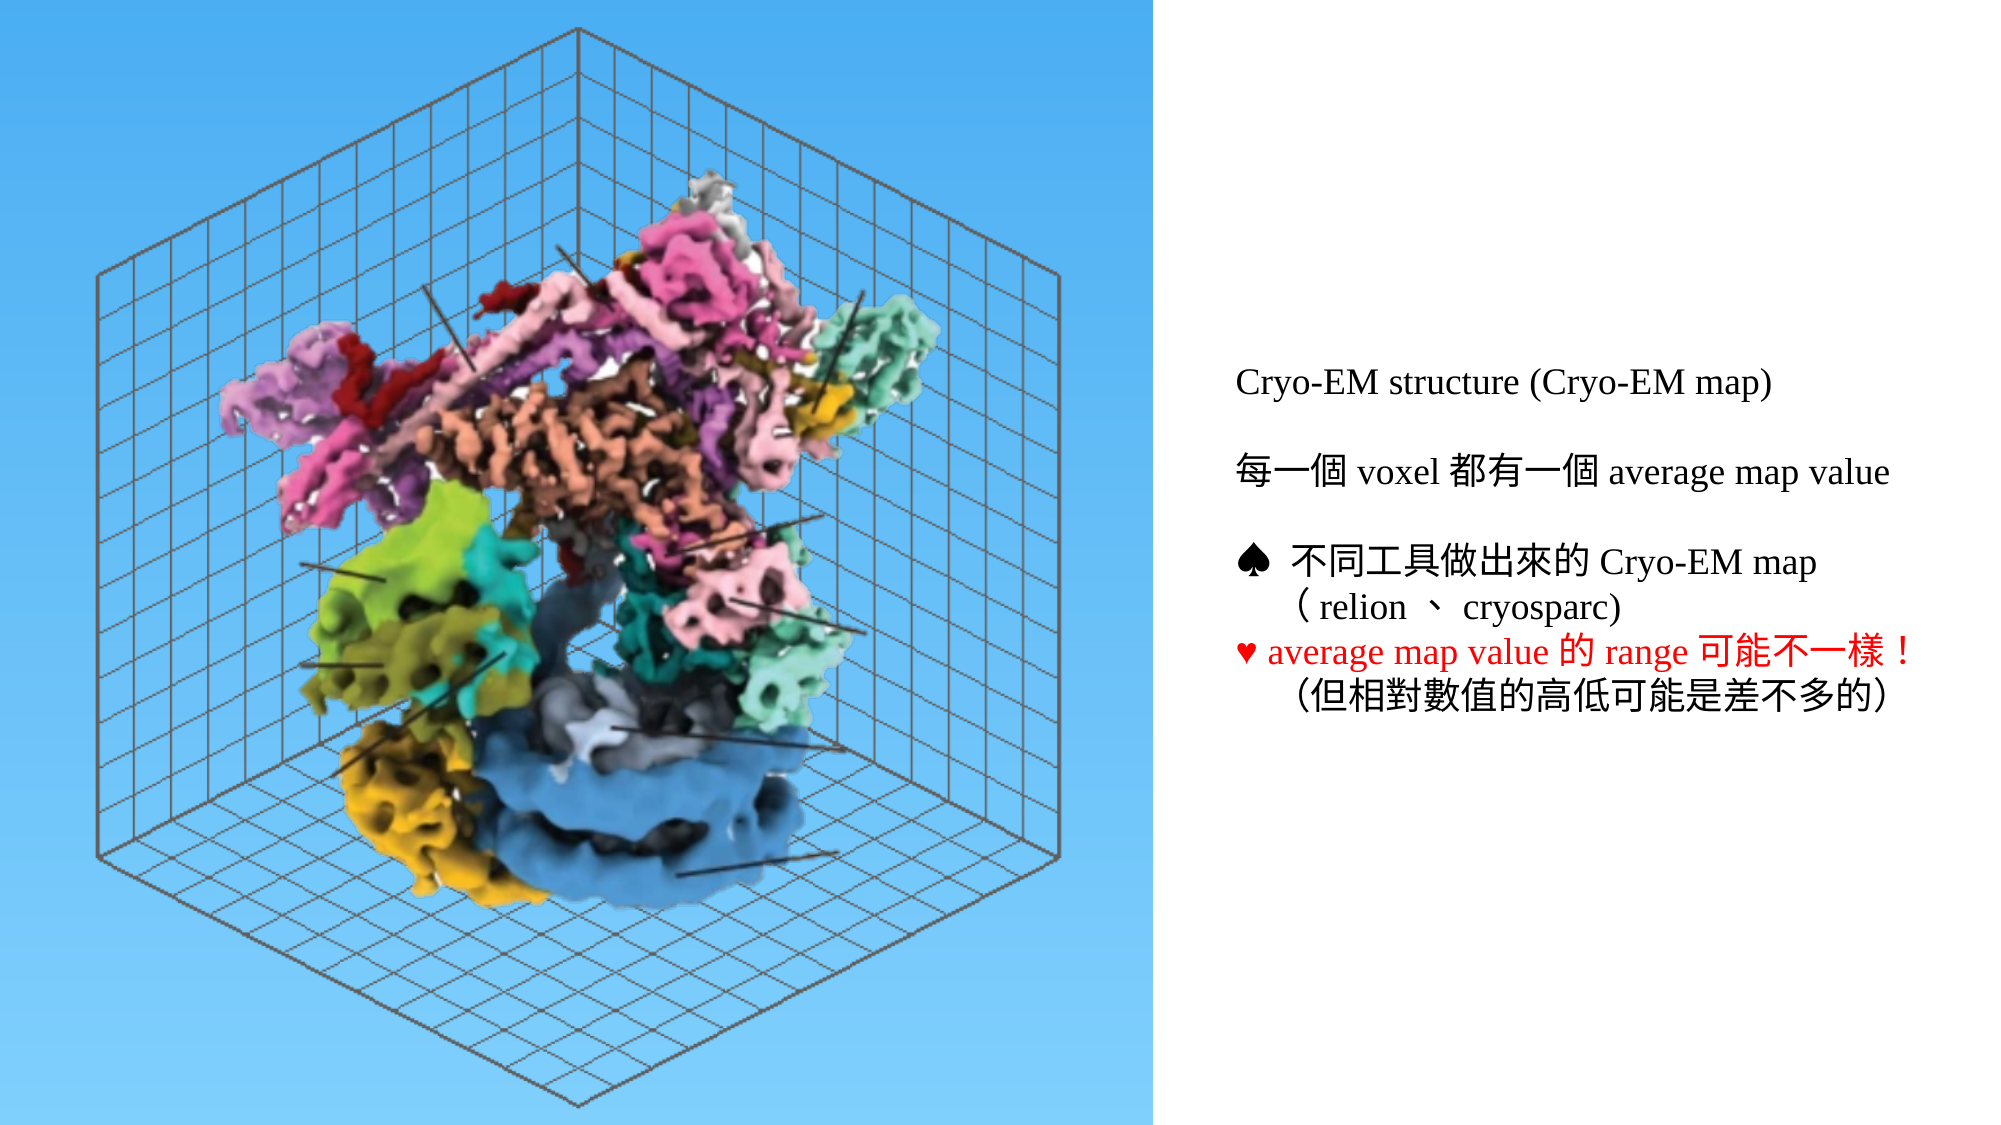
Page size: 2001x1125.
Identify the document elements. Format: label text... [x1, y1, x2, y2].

picture [0, 0, 1153, 1125]
text_box Cryo-EM structure (Cryo-EM map) 每一個voxel都有一個average map value ♠ 不同工具做出來的Cryo-EM map （relion、cryosparc) ♥ average map value的range可能不一樣！ （但相對數值的高低可能是差不多的） [1220, 349, 1938, 770]
